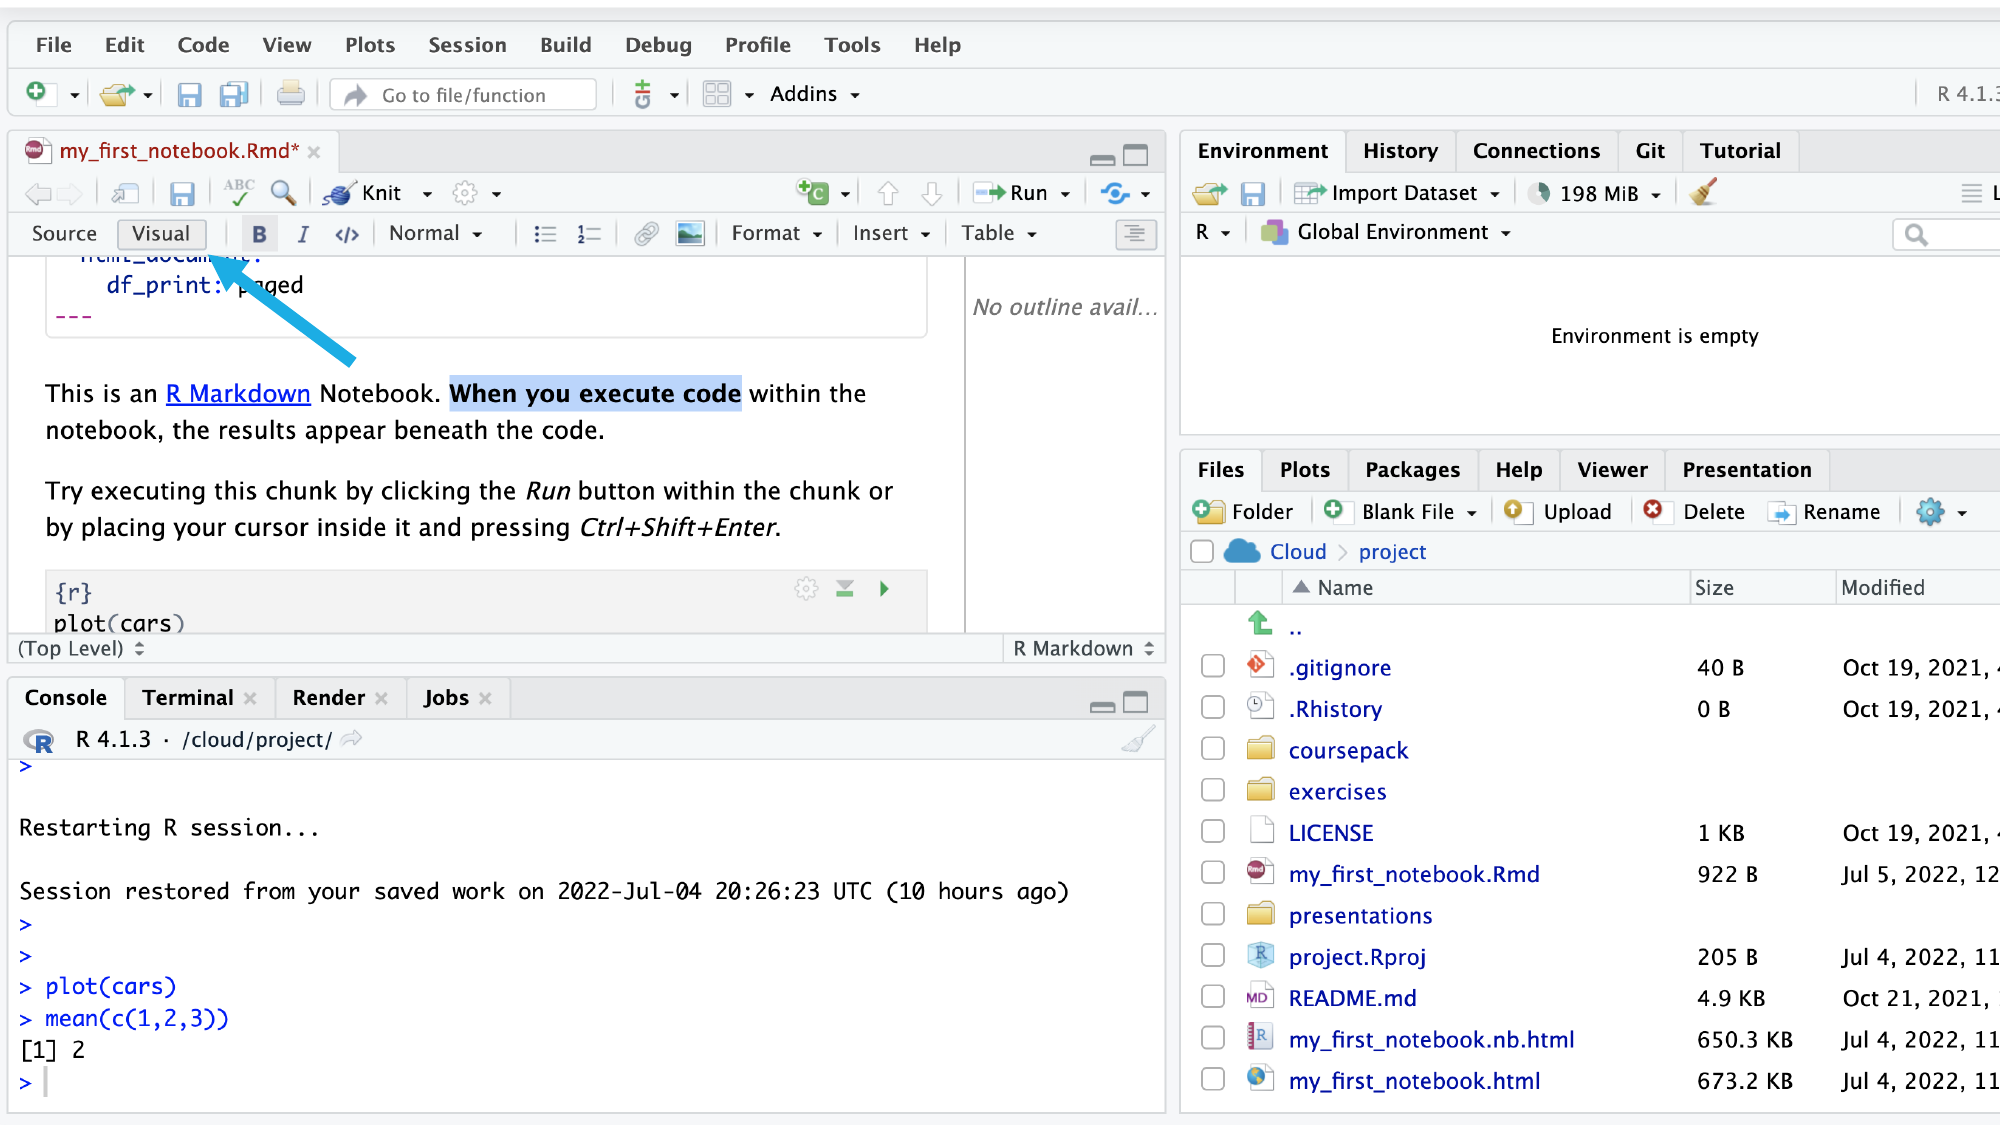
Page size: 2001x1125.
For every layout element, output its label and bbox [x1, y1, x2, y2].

text_box [207, 254, 354, 364]
picture [0, 0, 2000, 1125]
